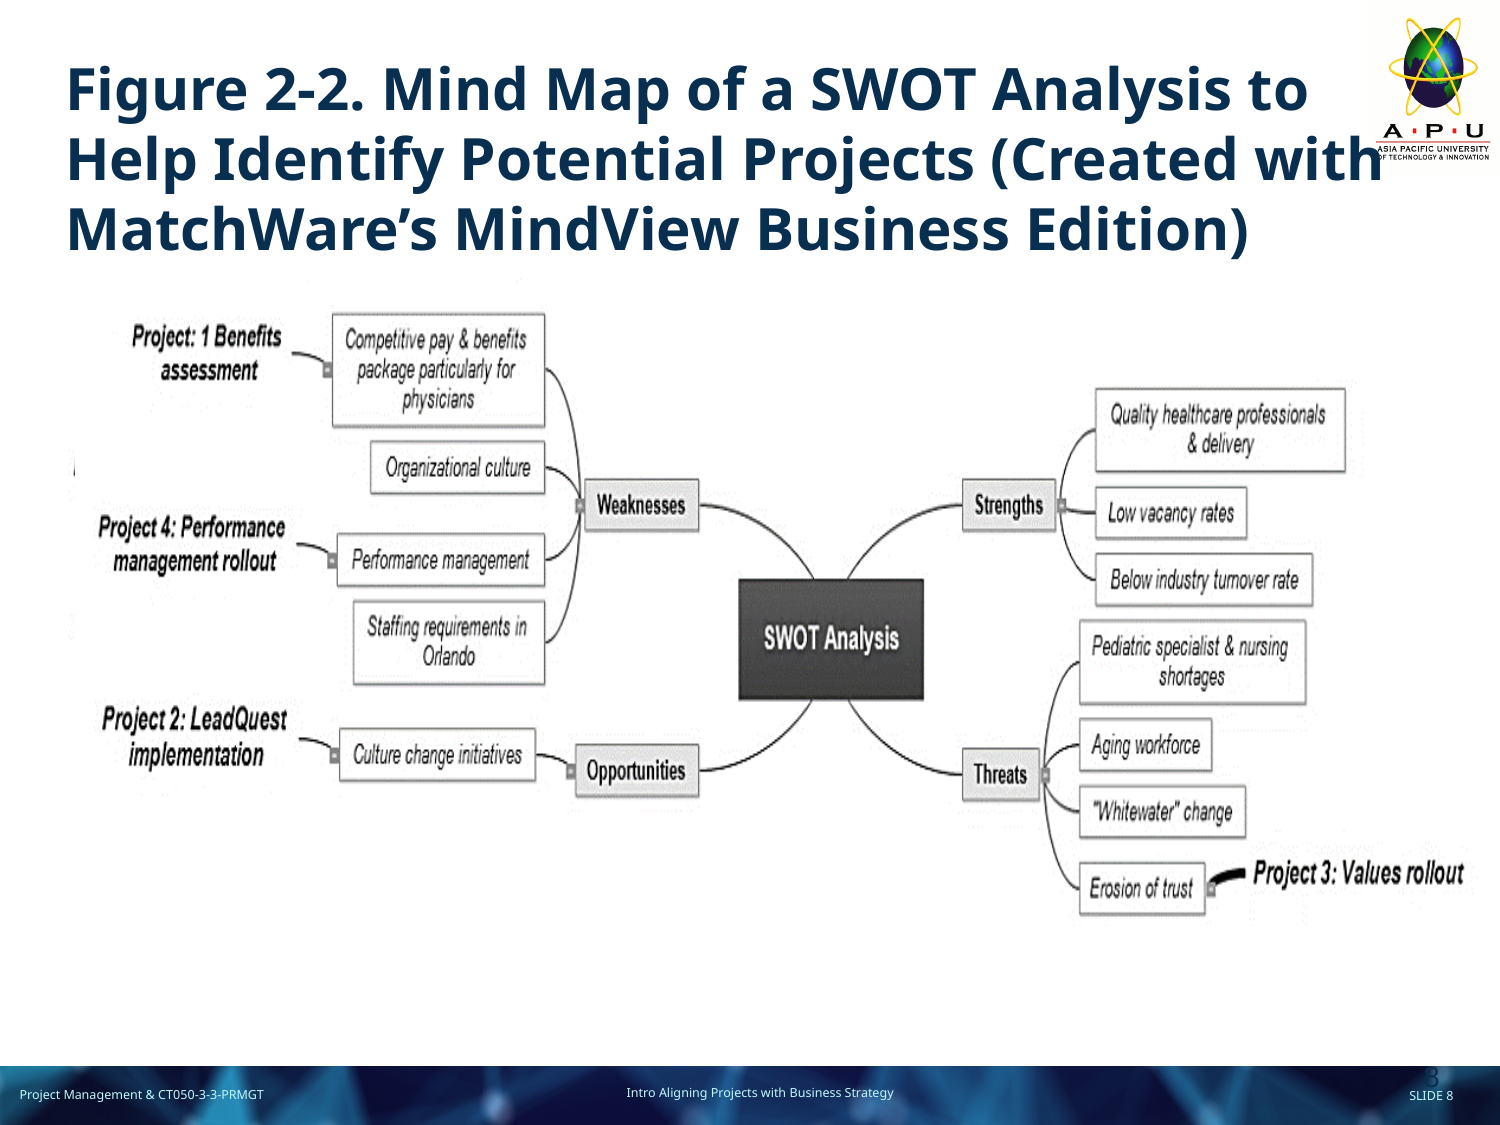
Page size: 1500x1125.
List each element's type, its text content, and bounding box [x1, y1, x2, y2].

picture [49, 262, 1488, 943]
title Figure 2-2. Mind Map of a SWOT Analysis to Help Identify Potential Projects (Created with MatchWare’s MindView Business Edition) [50, 75, 1463, 262]
picture [0, 1066, 1500, 1125]
picture [1367, 0, 1500, 178]
slide_number 8 [1408, 1051, 1500, 1112]
